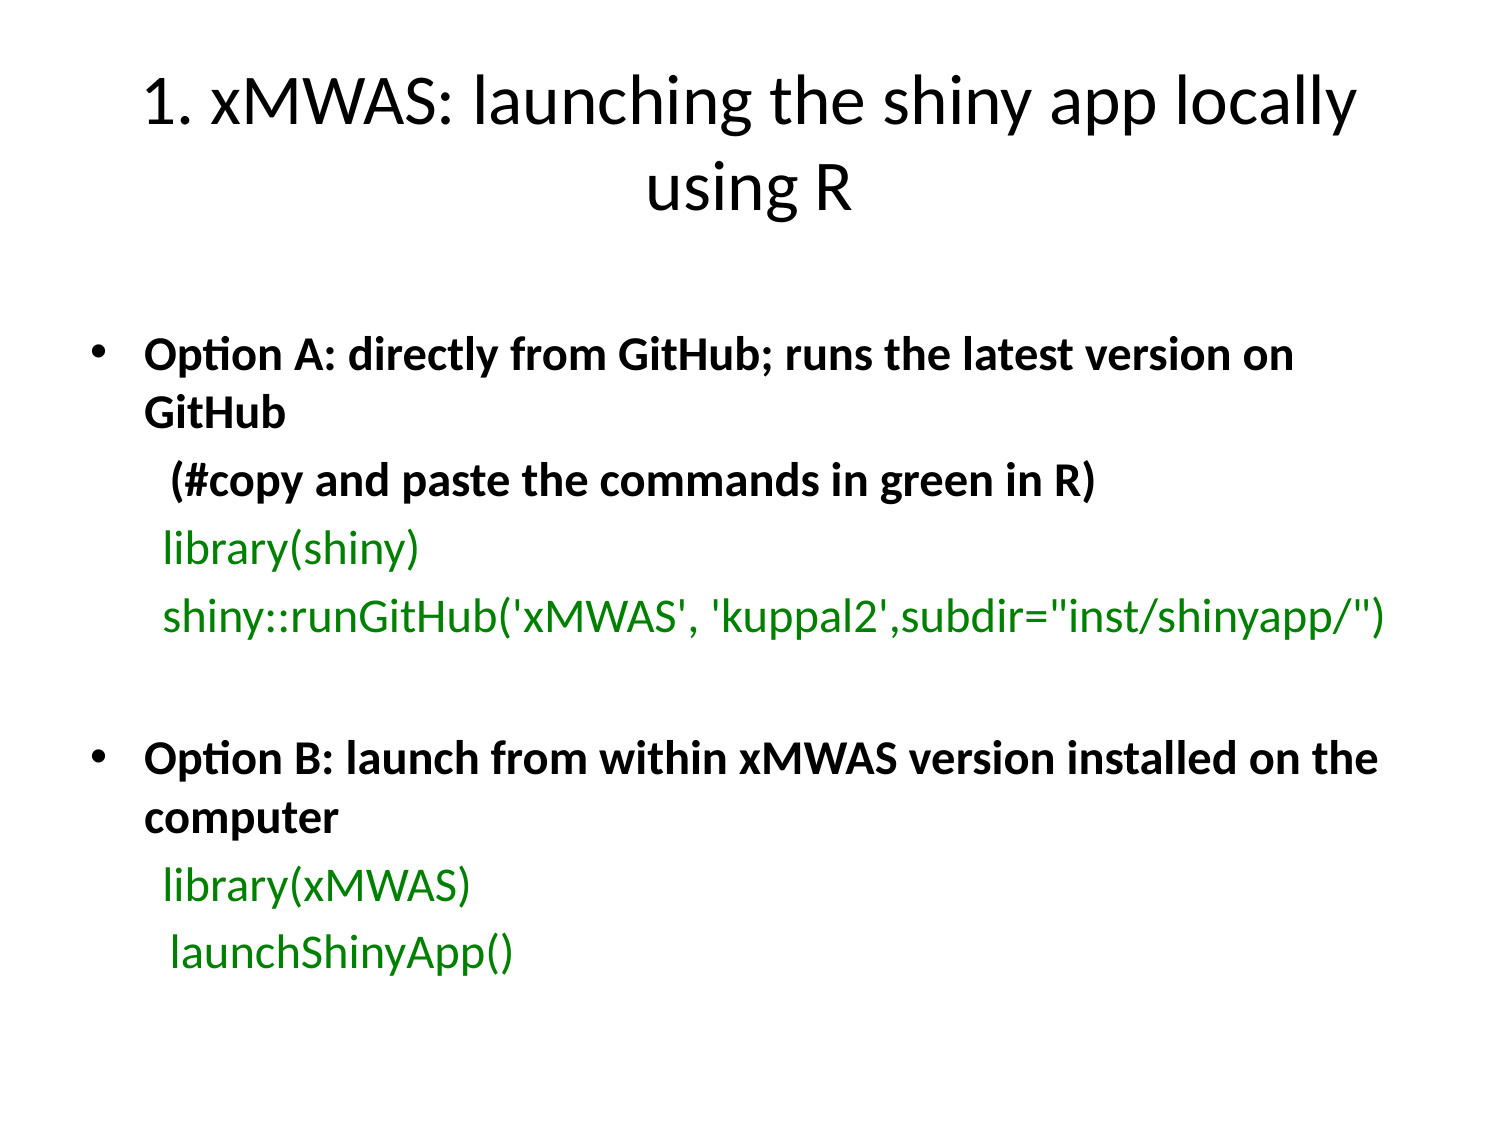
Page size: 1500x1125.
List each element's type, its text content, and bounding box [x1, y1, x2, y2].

title 1. xMWAS: launching the shiny app locally using R [75, 45, 1425, 233]
list Option A: directly from GitHub; runs the latest version on GitHub (#copy and paste the commands in green in R) library(shiny) shiny::runGitHub('xMWAS', 'kuppal2',subdir="inst/shinyapp/") Option B: launch from within xMWAS version installed on the computer library(xMWAS) launchShinyApp() [75, 262, 1425, 1005]
